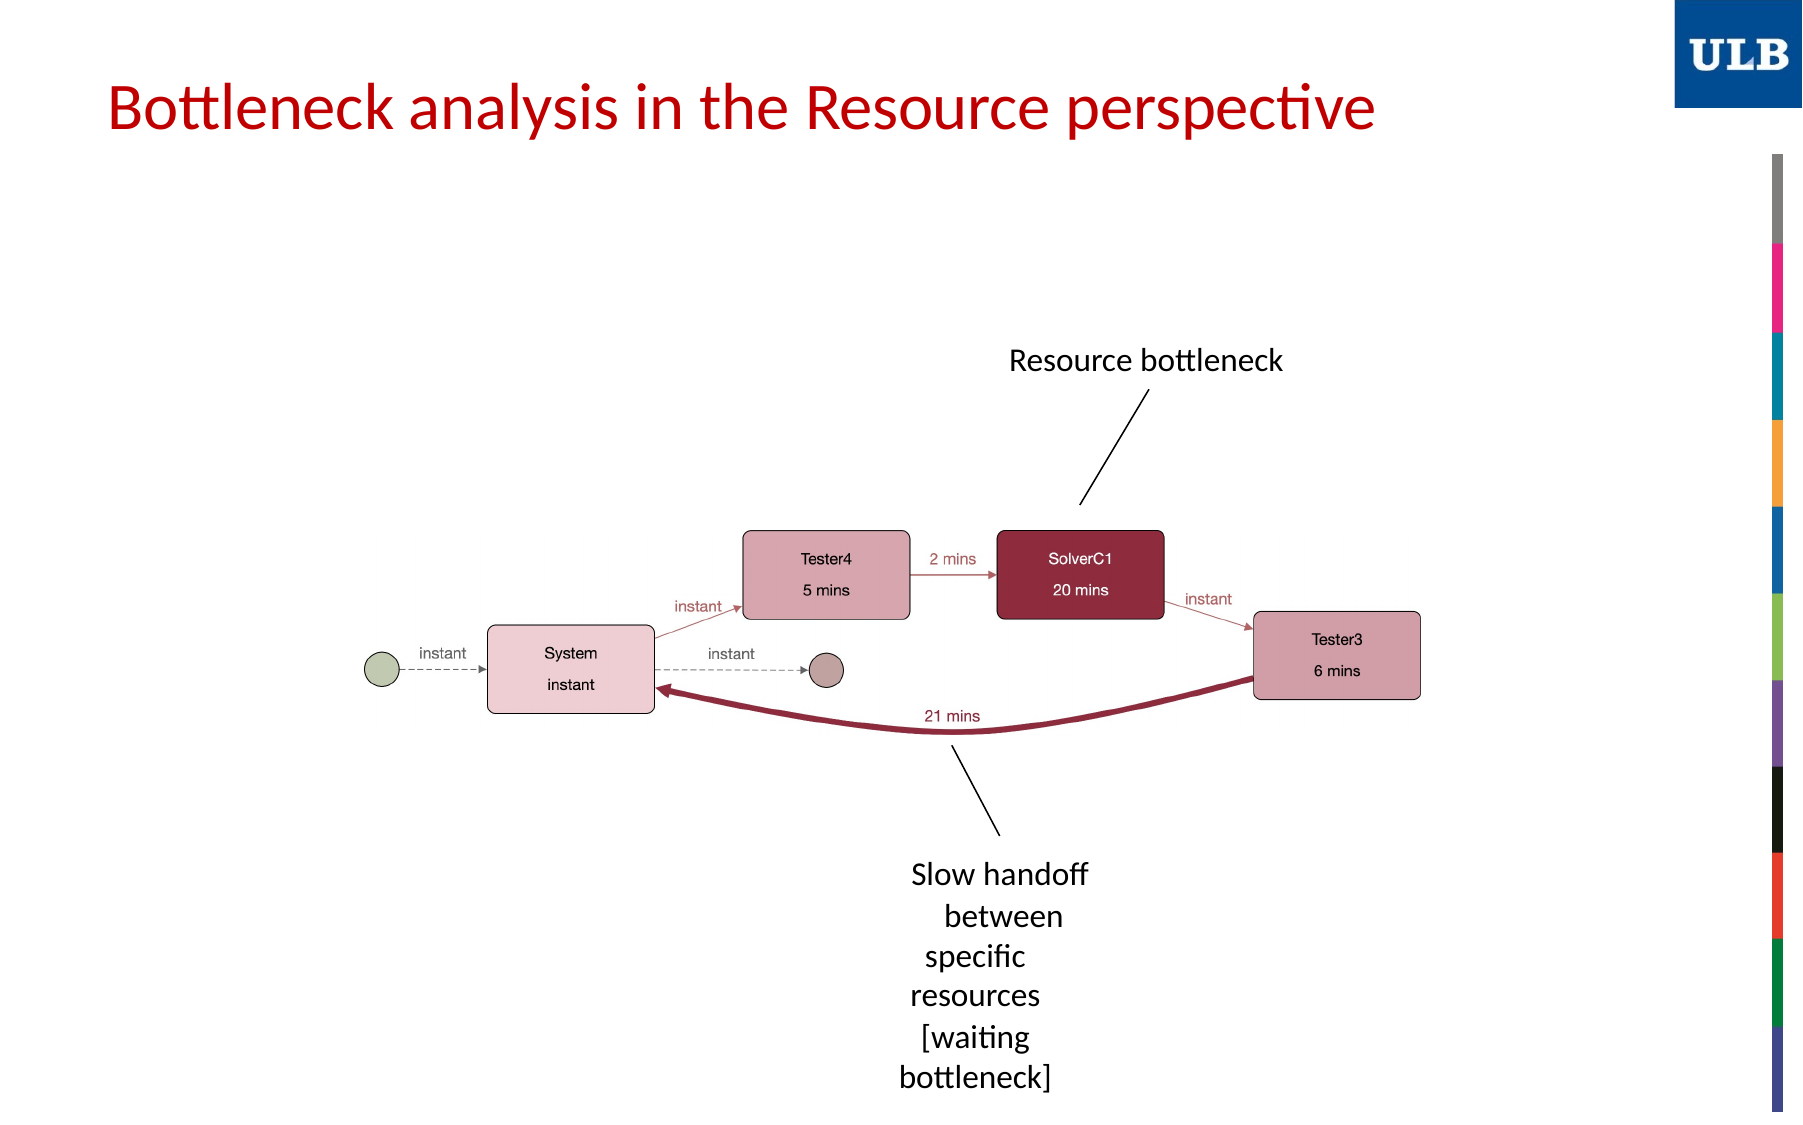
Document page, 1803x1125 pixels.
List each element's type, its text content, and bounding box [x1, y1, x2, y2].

picture [364, 529, 1421, 736]
text_box Slow handoff between specific resources [waiting bottleneck] [860, 848, 1140, 1095]
picture [1772, 154, 1783, 333]
picture [1674, 0, 1802, 108]
picture [1772, 420, 1783, 1112]
title Bottleneck analysis in the Resource perspective [105, 61, 1389, 252]
text_box Resource bottleneck [1007, 336, 1291, 379]
